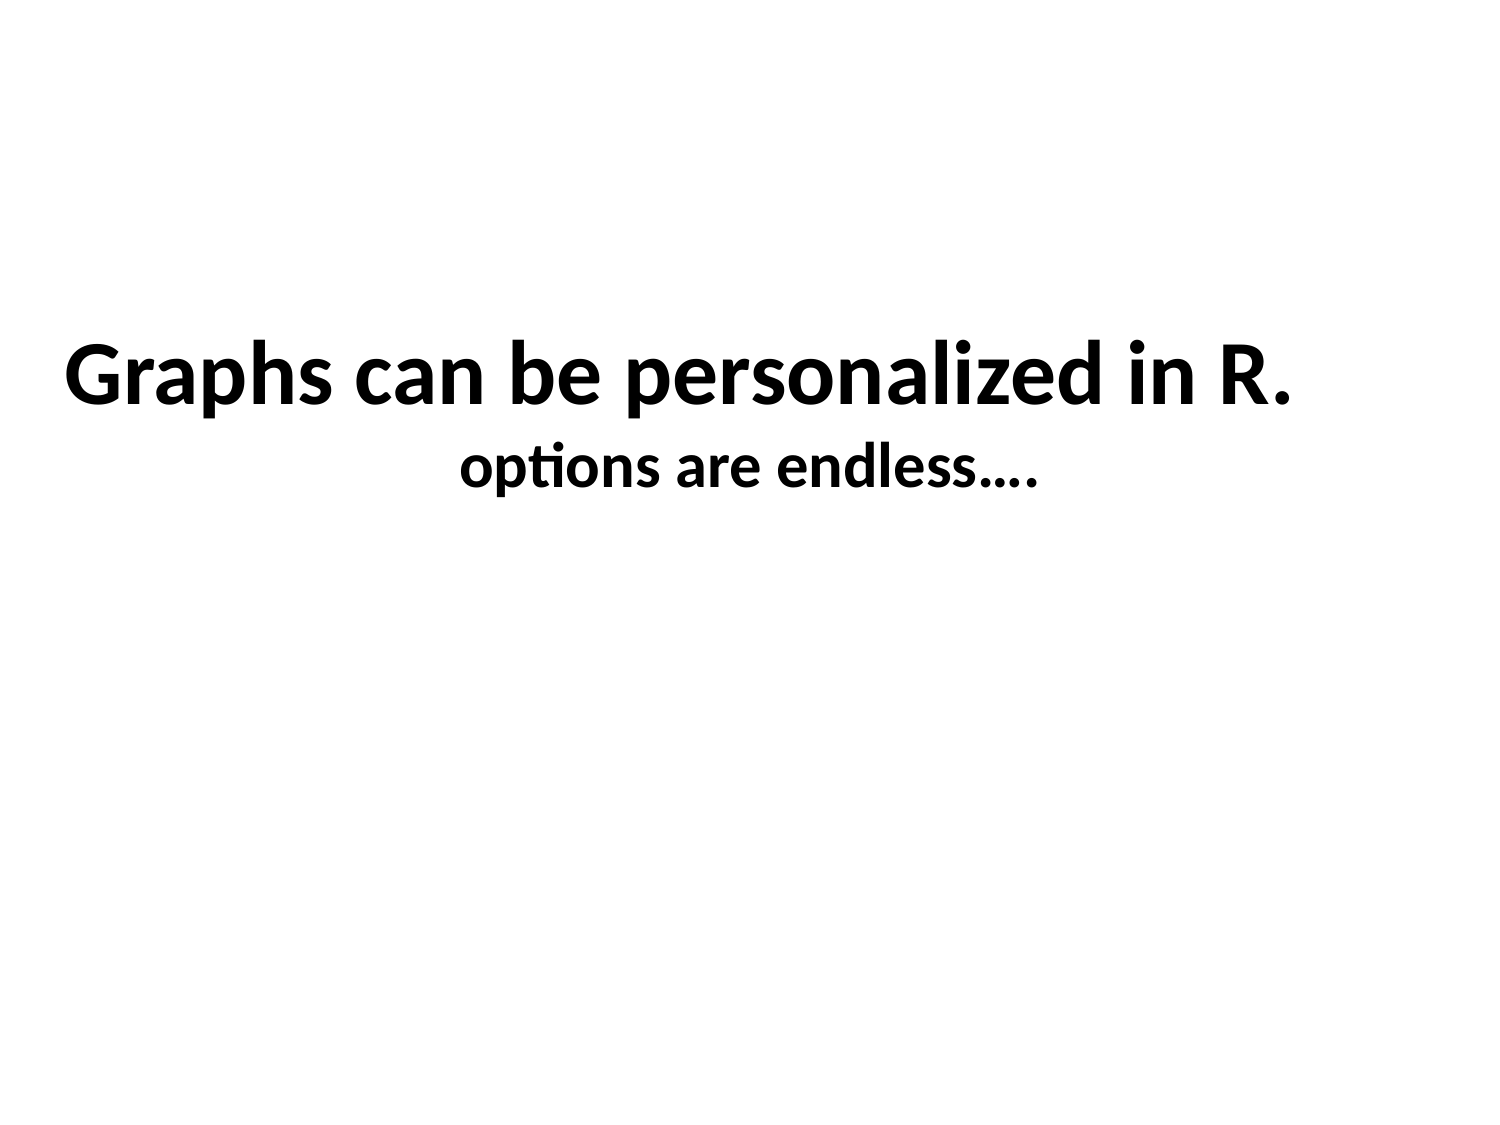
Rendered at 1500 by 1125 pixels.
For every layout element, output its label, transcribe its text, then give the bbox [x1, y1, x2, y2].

text_box Graphs can be personalized in R. options are endless…. [50, 312, 1450, 500]
